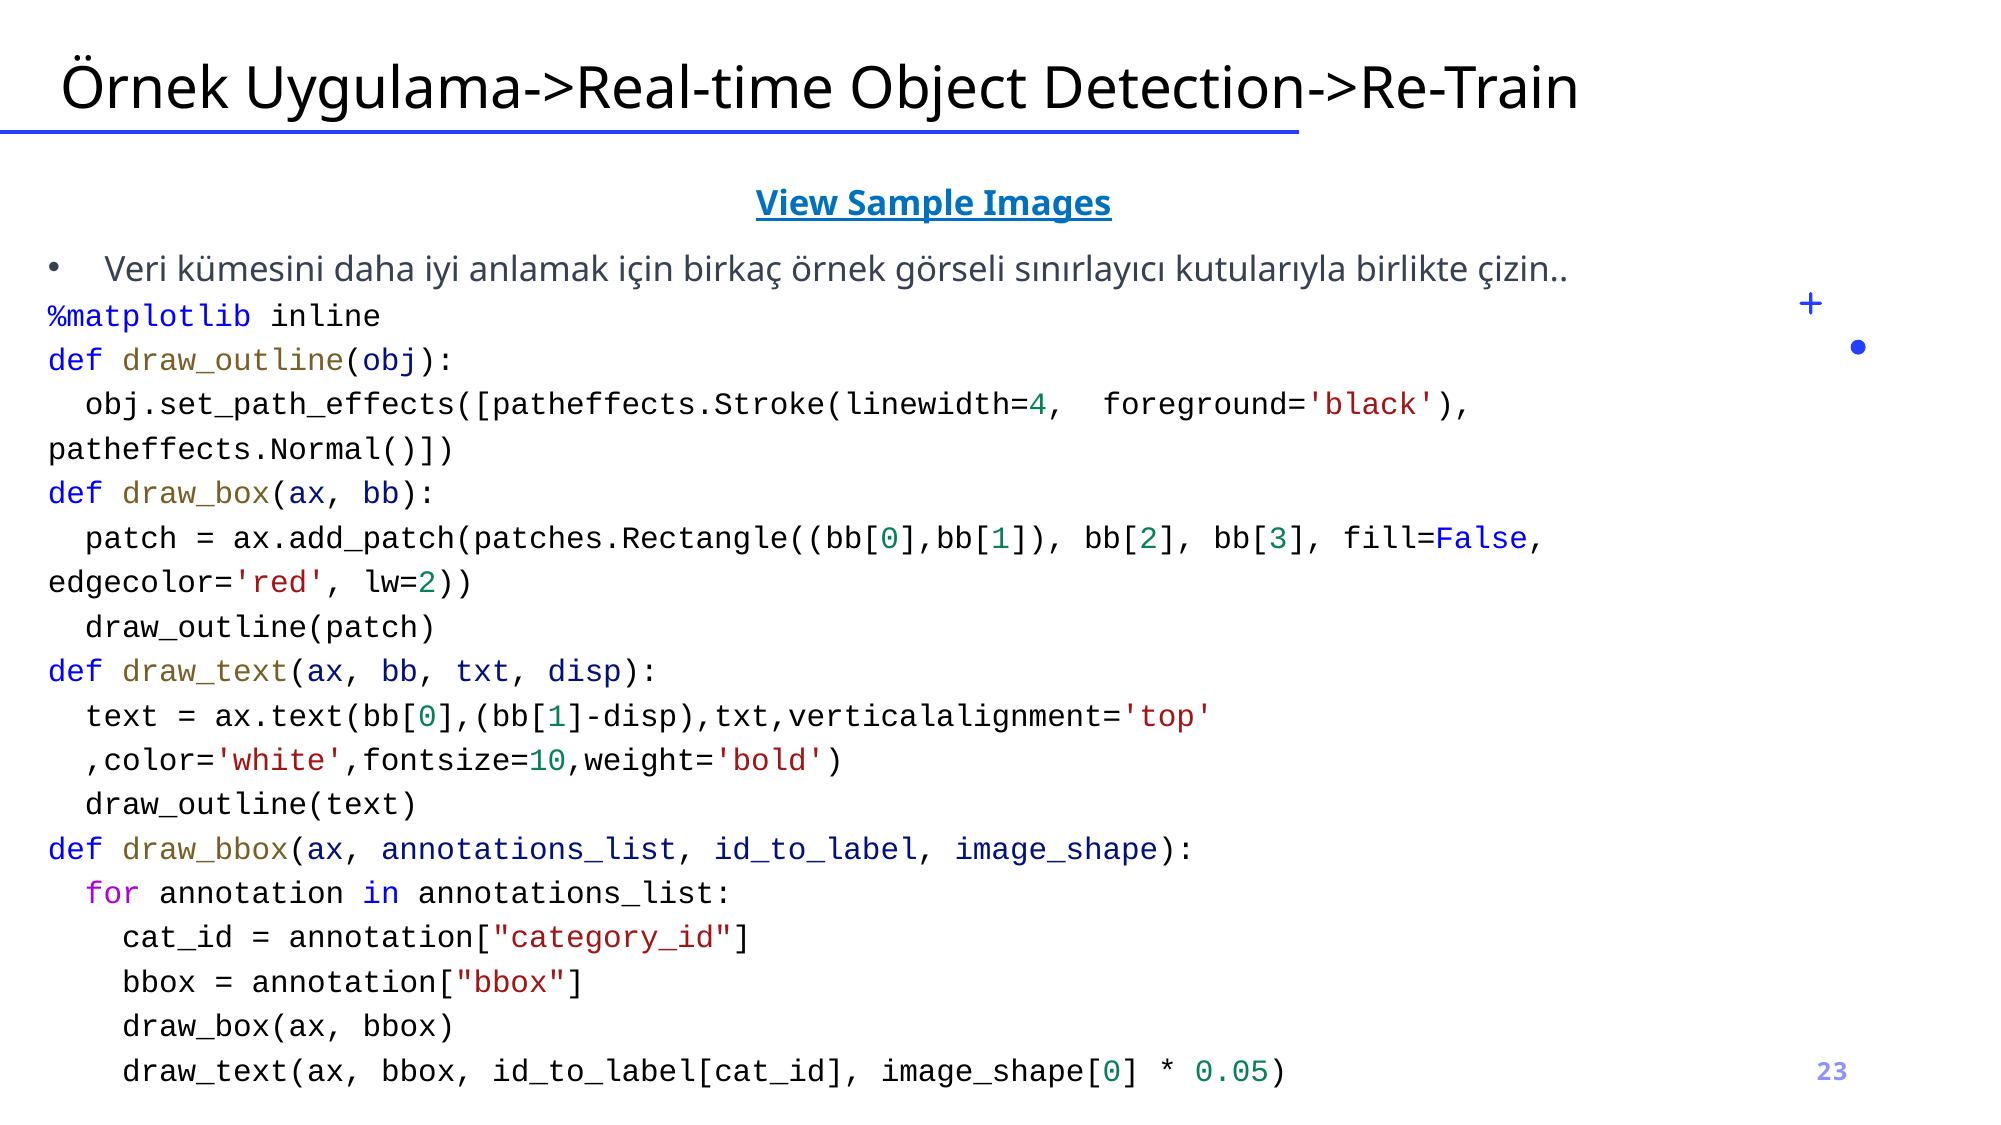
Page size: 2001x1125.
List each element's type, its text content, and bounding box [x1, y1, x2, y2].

text_box View Sample Images Veri kümesini daha iyi anlamak için birkaç örnek görseli sınırlayıcı kutularıyla birlikte çizin.. %matplotlib inline def draw_outline(obj): obj.set_path_effects([patheffects.Stroke(linewidth=4, foreground='black'), patheffects.Normal()]) def draw_box(ax, bb): patch = ax.add_patch(patches.Rectangle((bb[0],bb[1]), bb[2], bb[3], fill=False, edgecolor='red', lw=2)) draw_outline(patch) def draw_text(ax, bb, txt, disp): text = ax.text(bb[0],(bb[1]-disp),txt,verticalalignment='top' ,color='white',fontsize=10,weight='bold') draw_outline(text) def draw_bbox(ax, annotations_list, id_to_label, image_shape): for annotation in annotations_list: cat_id = annotation["category_id"] bbox = annotation["bbox"] draw_box(ax, bbox) draw_text(ax, bbox, id_to_label[cat_id], image_shape[0] * 0.05) [33, 169, 1835, 1103]
title Örnek Uygulama->Real-time Object Detection->Re-Train [45, 35, 1923, 130]
slide_number 23 [1835, 1042, 1863, 1103]
